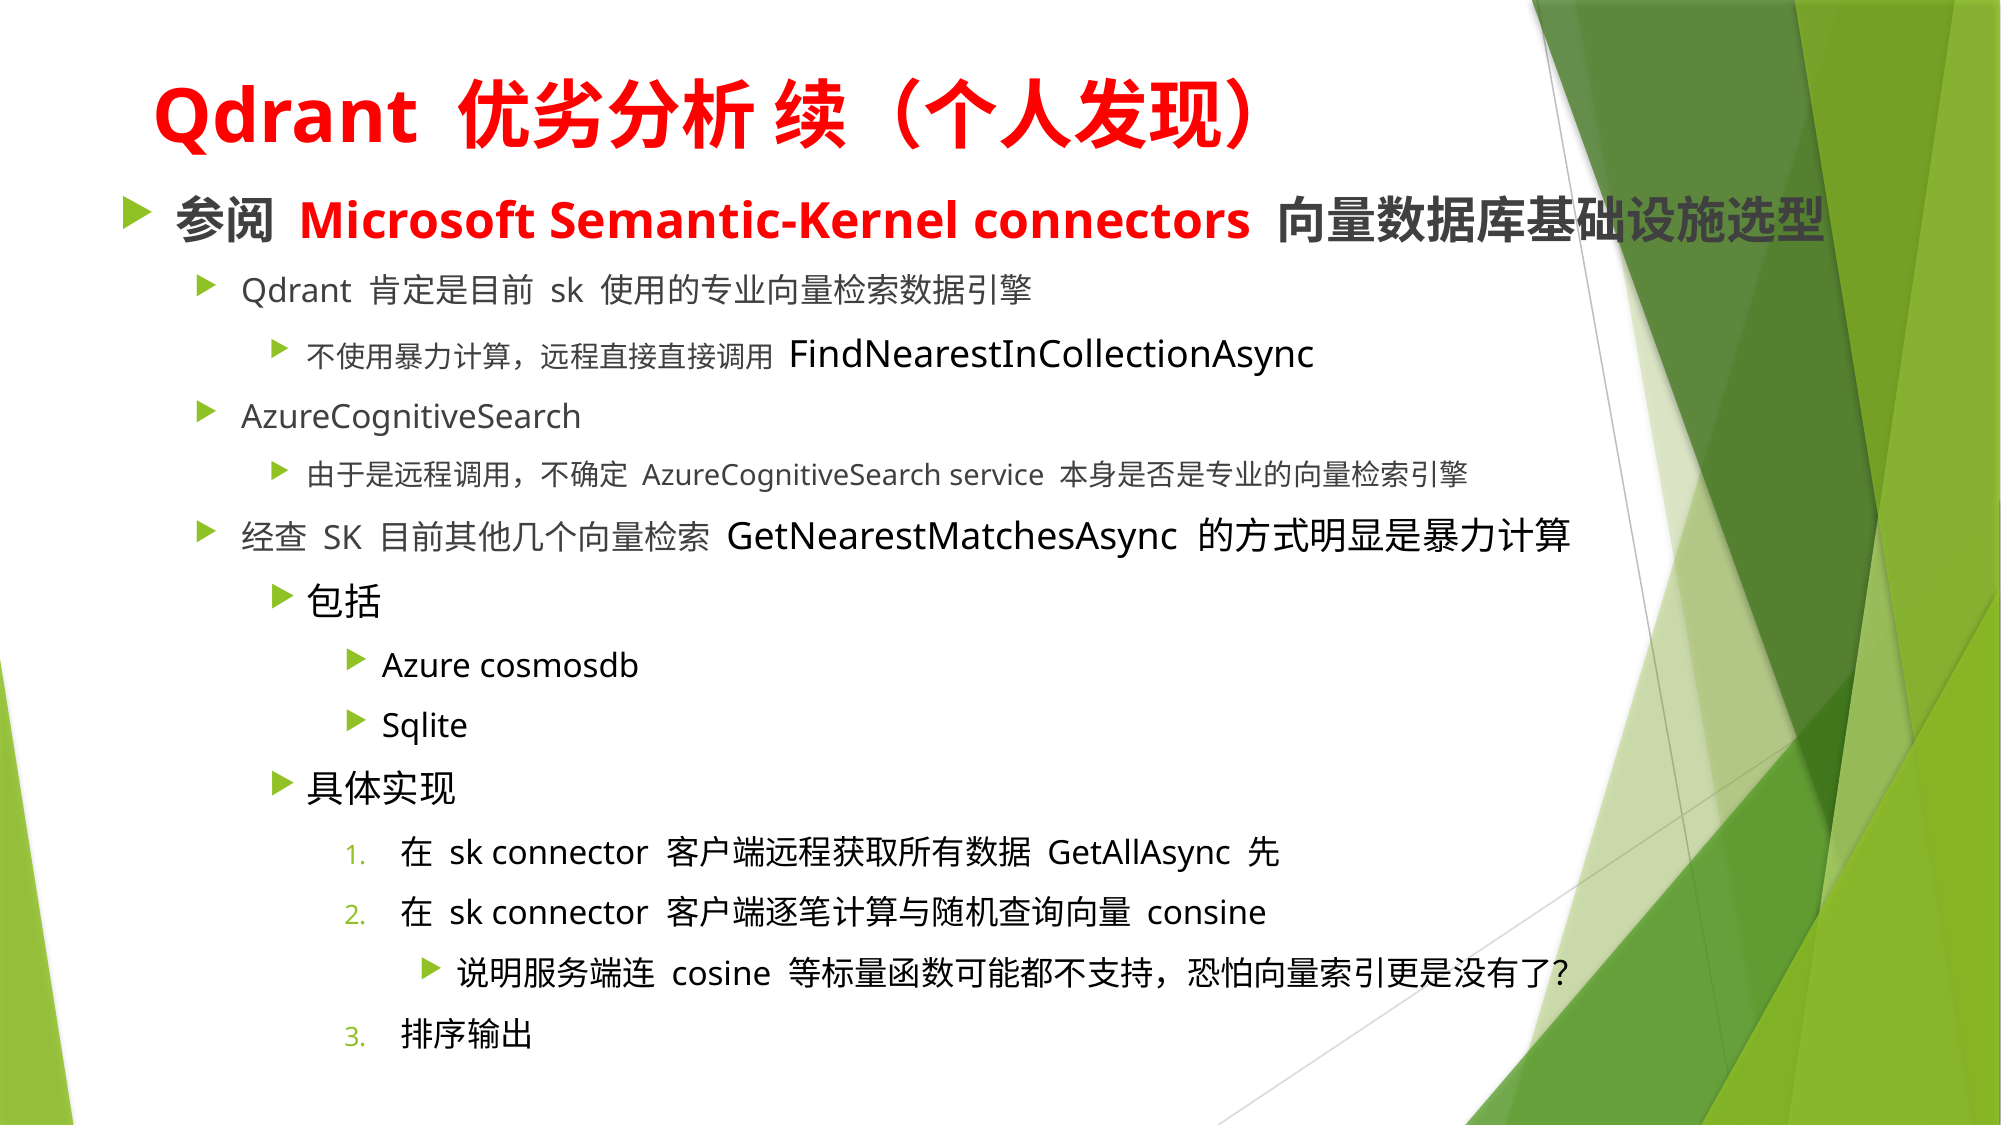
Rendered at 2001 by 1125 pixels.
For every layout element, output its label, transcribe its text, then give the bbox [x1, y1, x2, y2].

list 参阅 Microsoft Semantic-Kernel connectors 向量数据库基础设施选型 Qdrant 肯定是目前 sk 使用的专业向量检索数据引擎 不使用暴力计算，远程直接直接调用 FindNearestInCollectionAsync AzureCognitiveSearch 由于是远程调用，不确定 AzureCognitiveSearch service 本身是否是专业的向量检索引擎 经查 SK 目前其他几个向量检索 GetNearestMatchesAsync 的方式明显是暴力计算 包括 Azure cosmosdb Sqlite 具体实现 在 sk connector 客户端远程获取所有数据 GetAllAsync 先 在 sk connector 客户端逐笔计算与随机查询向量 consine 说明服务端连 cosine 等标量函数可能都不支持，恐怕向量索引更是没有了？ 排序输出 [104, 180, 1919, 1125]
title Qdrant 优劣分析 续（个人发现） [137, 59, 1863, 180]
